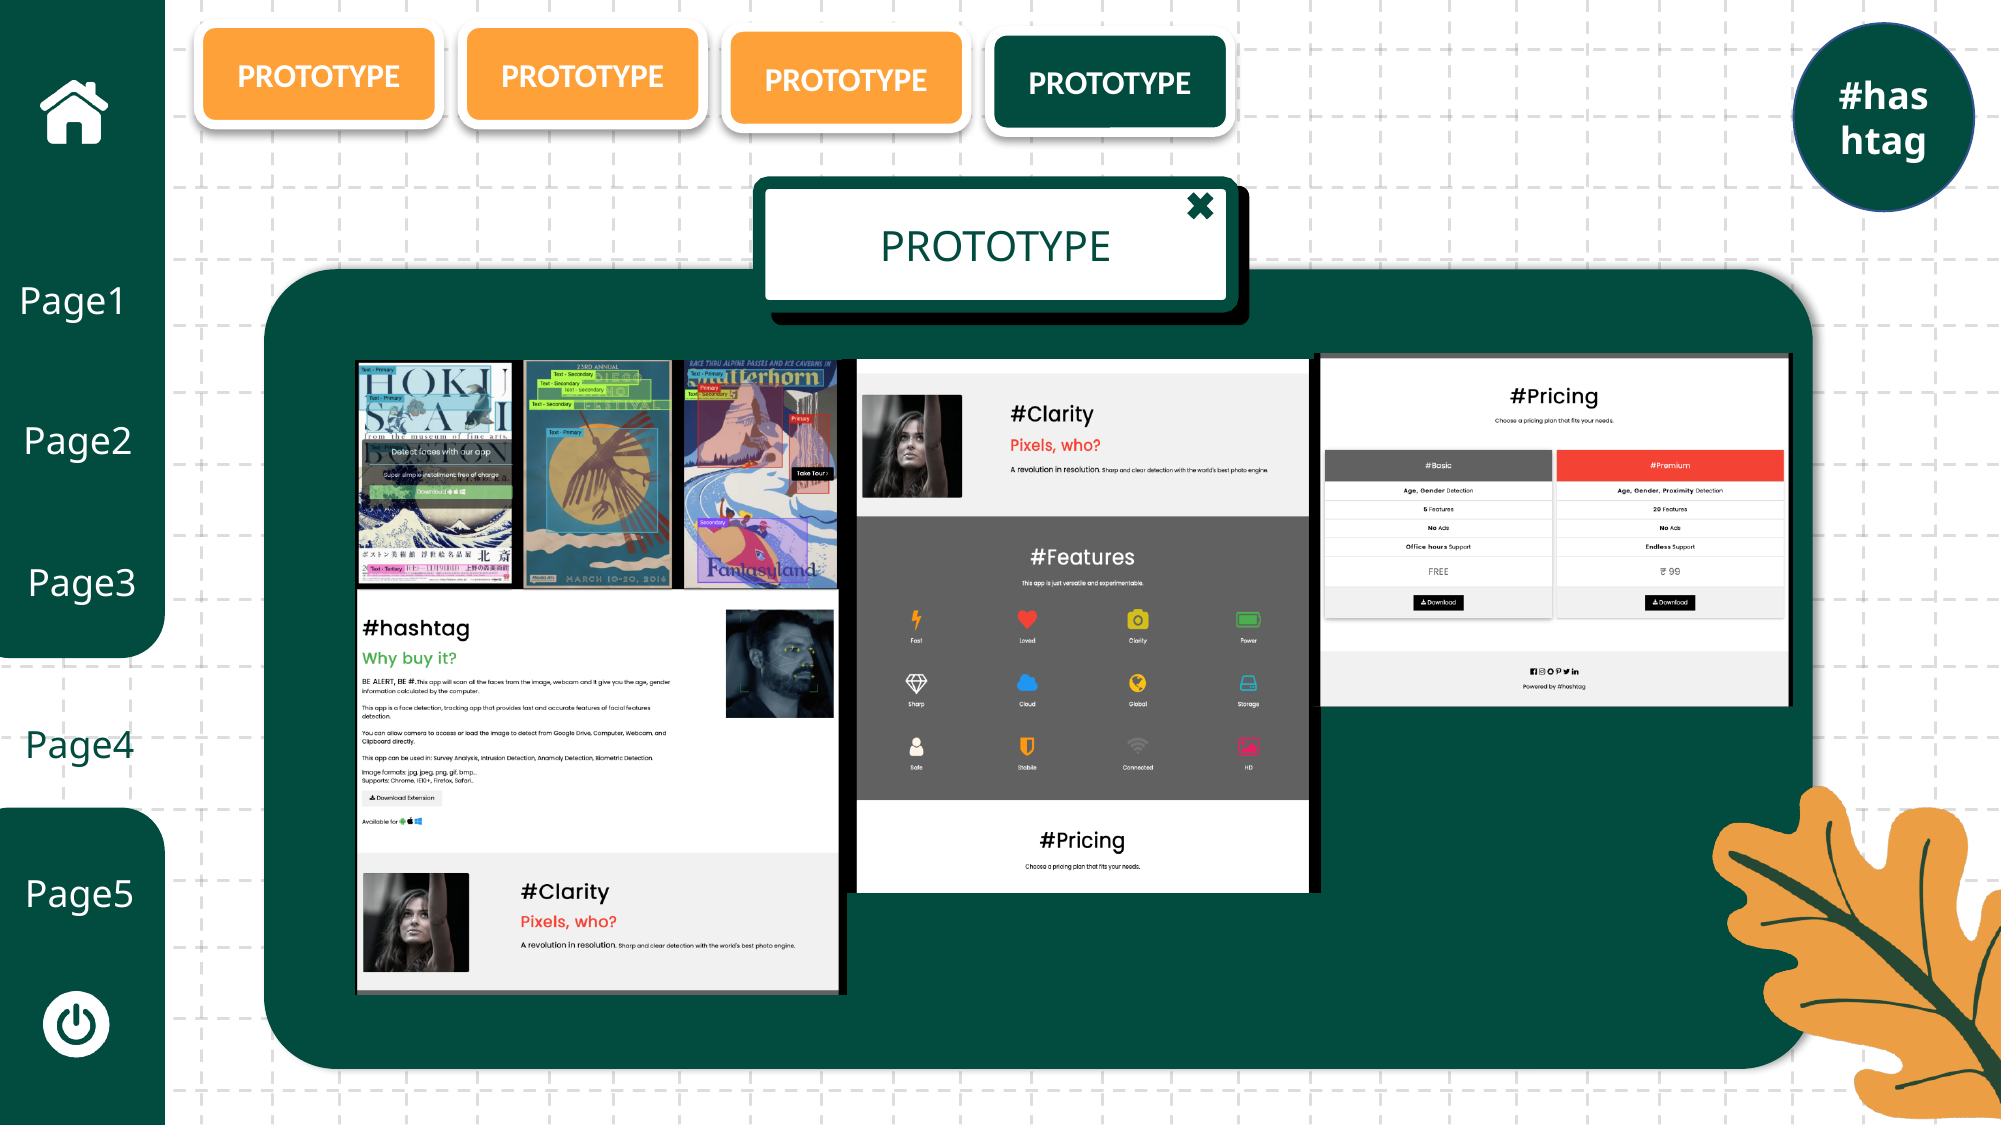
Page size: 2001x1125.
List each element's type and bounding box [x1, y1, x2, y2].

text_box [759, 182, 1250, 326]
picture [0, 0, 2001, 1125]
